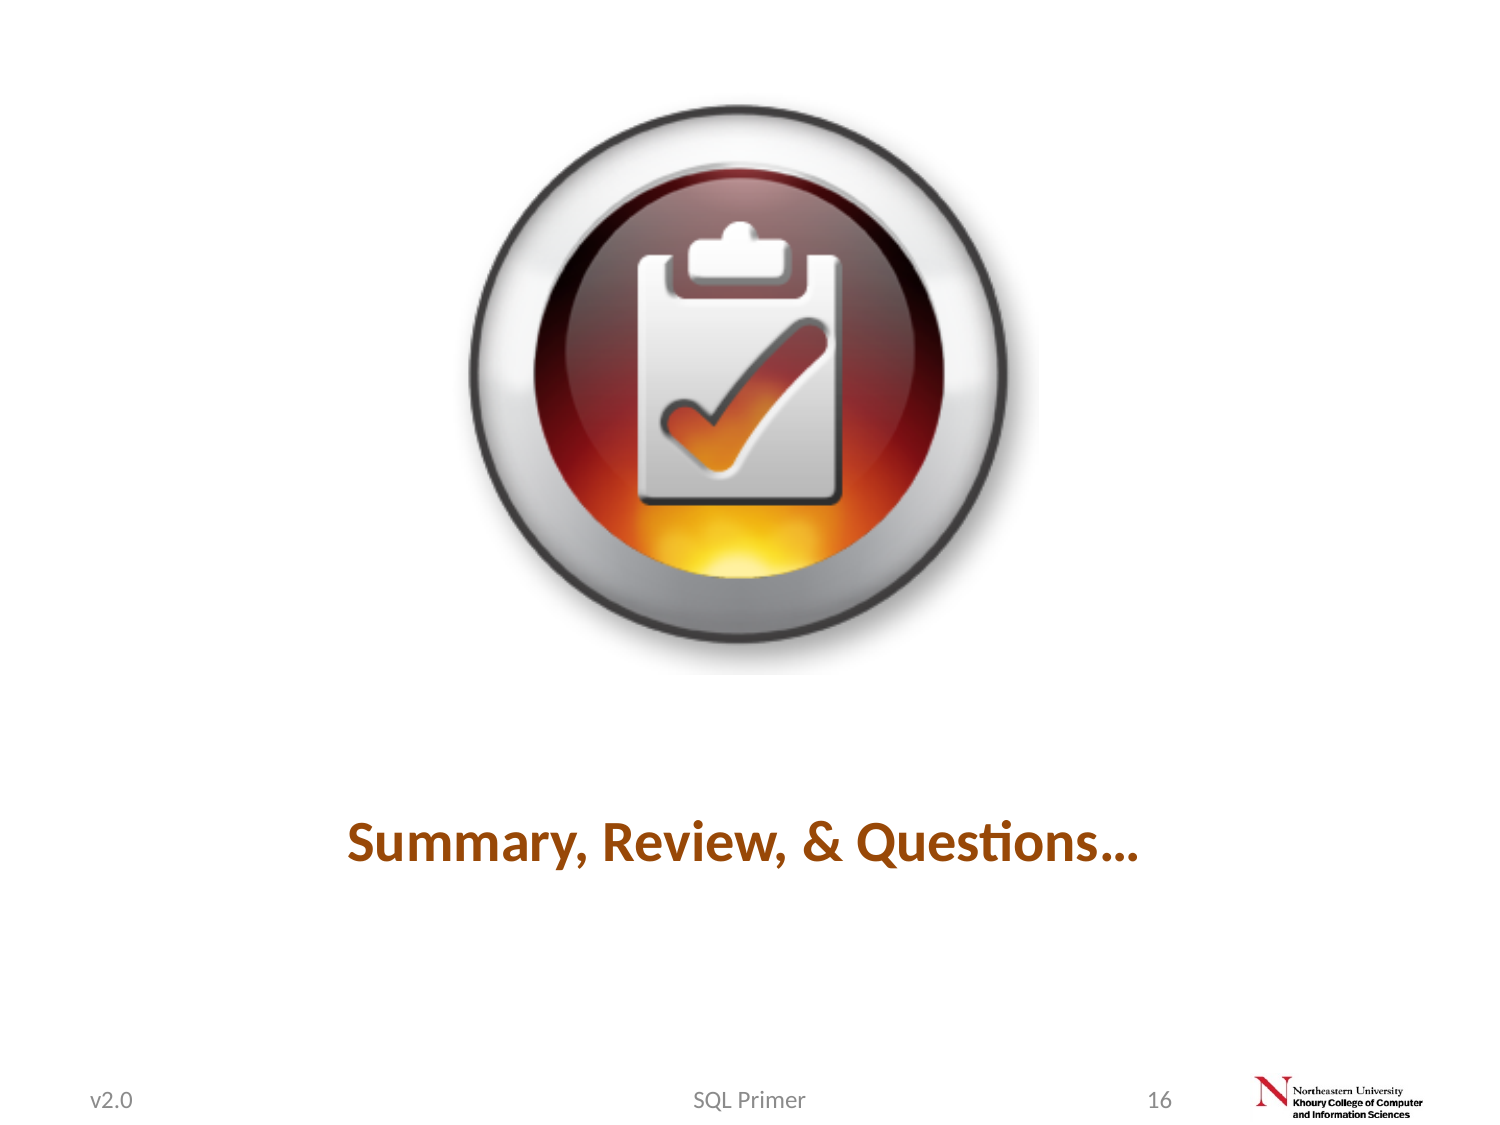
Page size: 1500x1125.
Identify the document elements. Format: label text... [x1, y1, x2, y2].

footer SQL Primer [512, 1074, 988, 1122]
slide_number v2.0 [75, 1074, 425, 1122]
slide_number 16 [1074, 1074, 1188, 1122]
picture [1250, 1073, 1425, 1122]
picture [438, 74, 1040, 676]
title Summary, Review, & Questions… [294, 787, 1194, 881]
